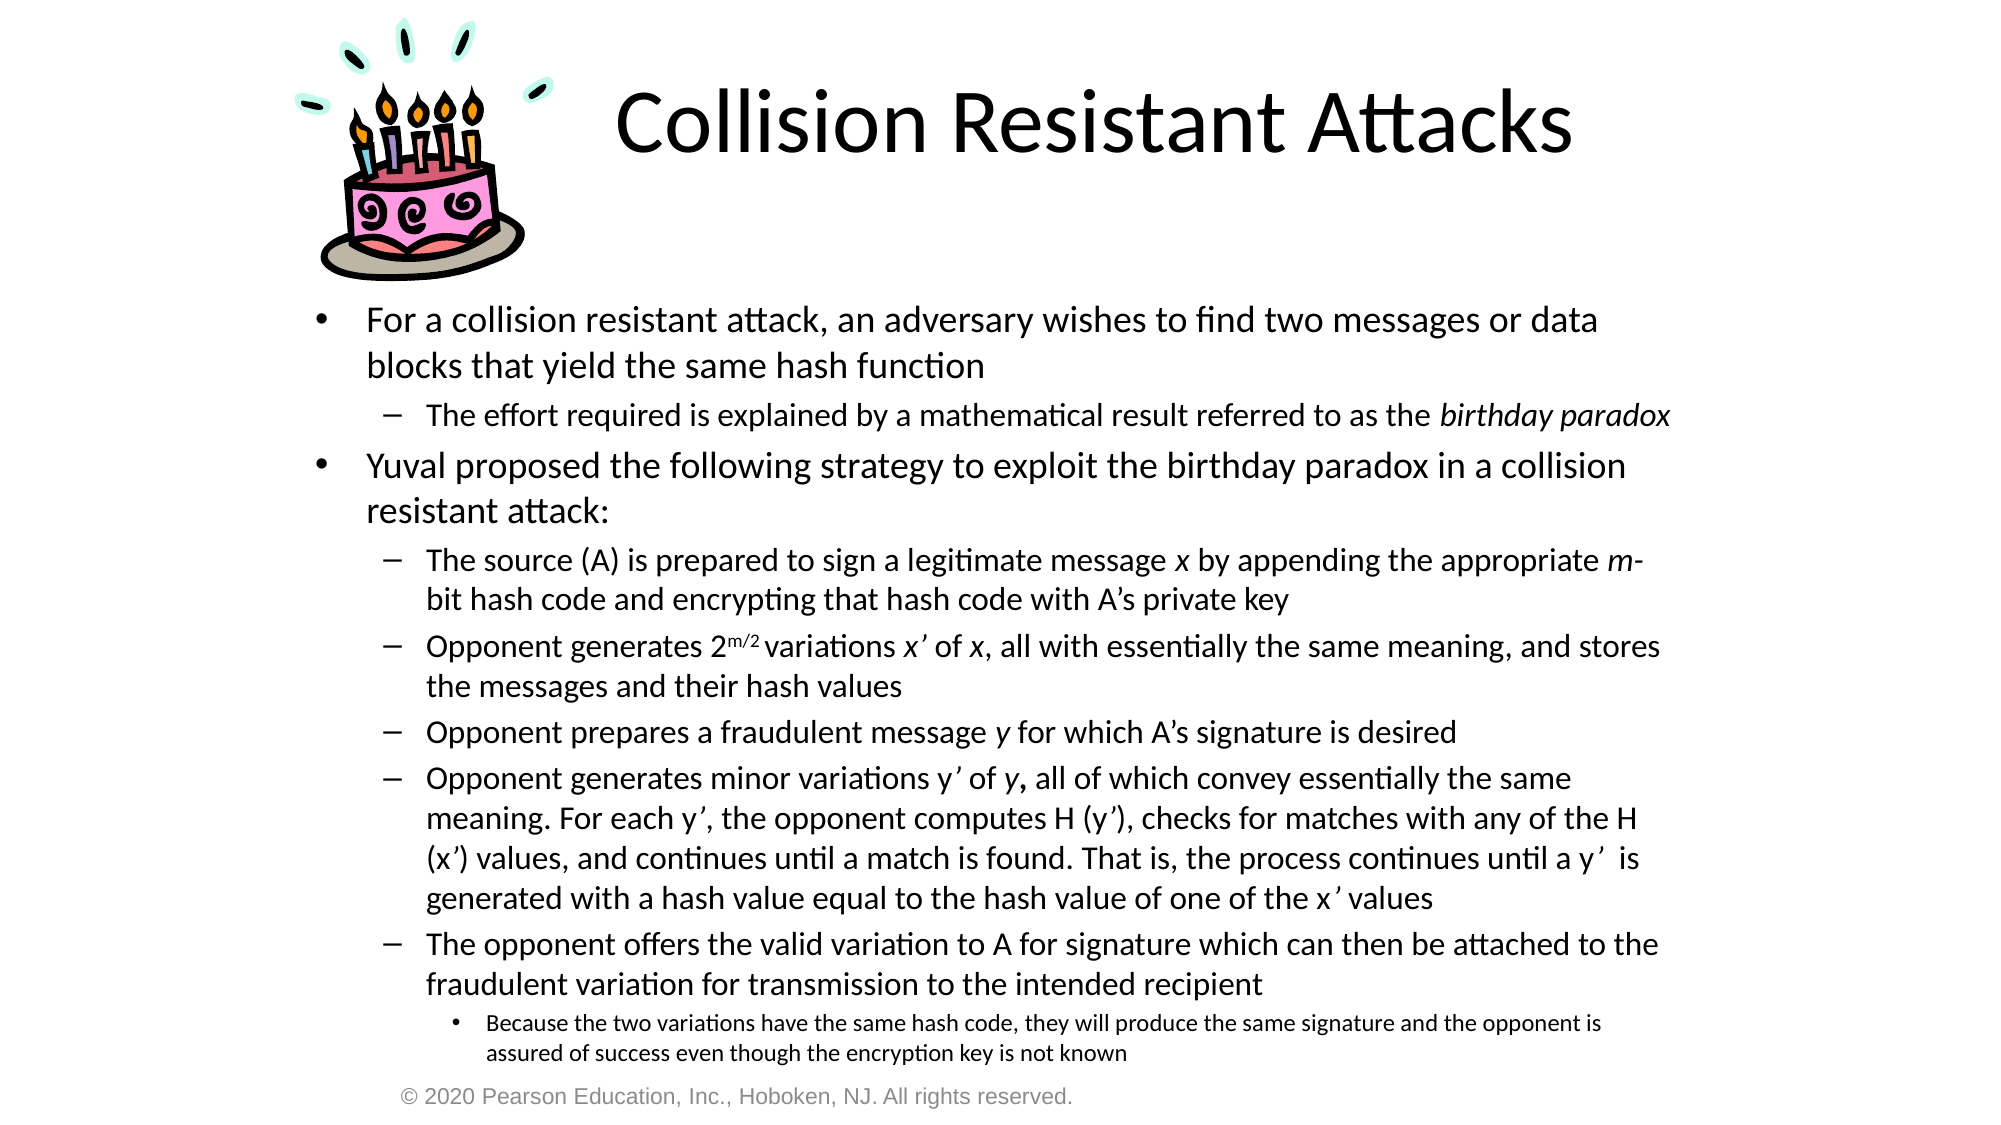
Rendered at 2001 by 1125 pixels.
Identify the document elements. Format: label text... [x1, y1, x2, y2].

picture [300, 12, 564, 283]
footer © 2020 Pearson Education, Inc., Hoboken, NJ. All rights reserved. [249, 1065, 1238, 1125]
list For a collision resistant attack, an adversary wishes to find two messages or data blocks that yield the same hash function The effort required is explained by a mathematical result referred to as the birthday paradox Yuval proposed the following strategy to exploit the birthday paradox in a collision resistant attack: The source (A) is prepared to sign a legitimate message x by appending the appropriate m-bit hash code and encrypting that hash code with A’s private key Opponent generates 2m/2 variations x’ of x, all with essentially the same meaning, and stores the messages and their hash values Opponent prepares a fraudulent message y for which A’s signature is desired Opponent generates minor variations y’ of y, all of which convey essentially the same meaning. For each y’, the opponent computes H (y’), checks for matches with any of the H (x’) values, and continues until a match is found. That is, the process continues until a y’ is generated with a hash value equal to the hash value of one of the x’ values The opponent offers the valid variation to A for signature which can then be attached to the fraudulent variation for transmission to the intended recipient Because the two variations have the same hash code, they will produce the same signature and the opponent is assured of success even though the encryption key is not known [300, 287, 1688, 1125]
title Collision Resistant Attacks [474, 0, 1717, 232]
